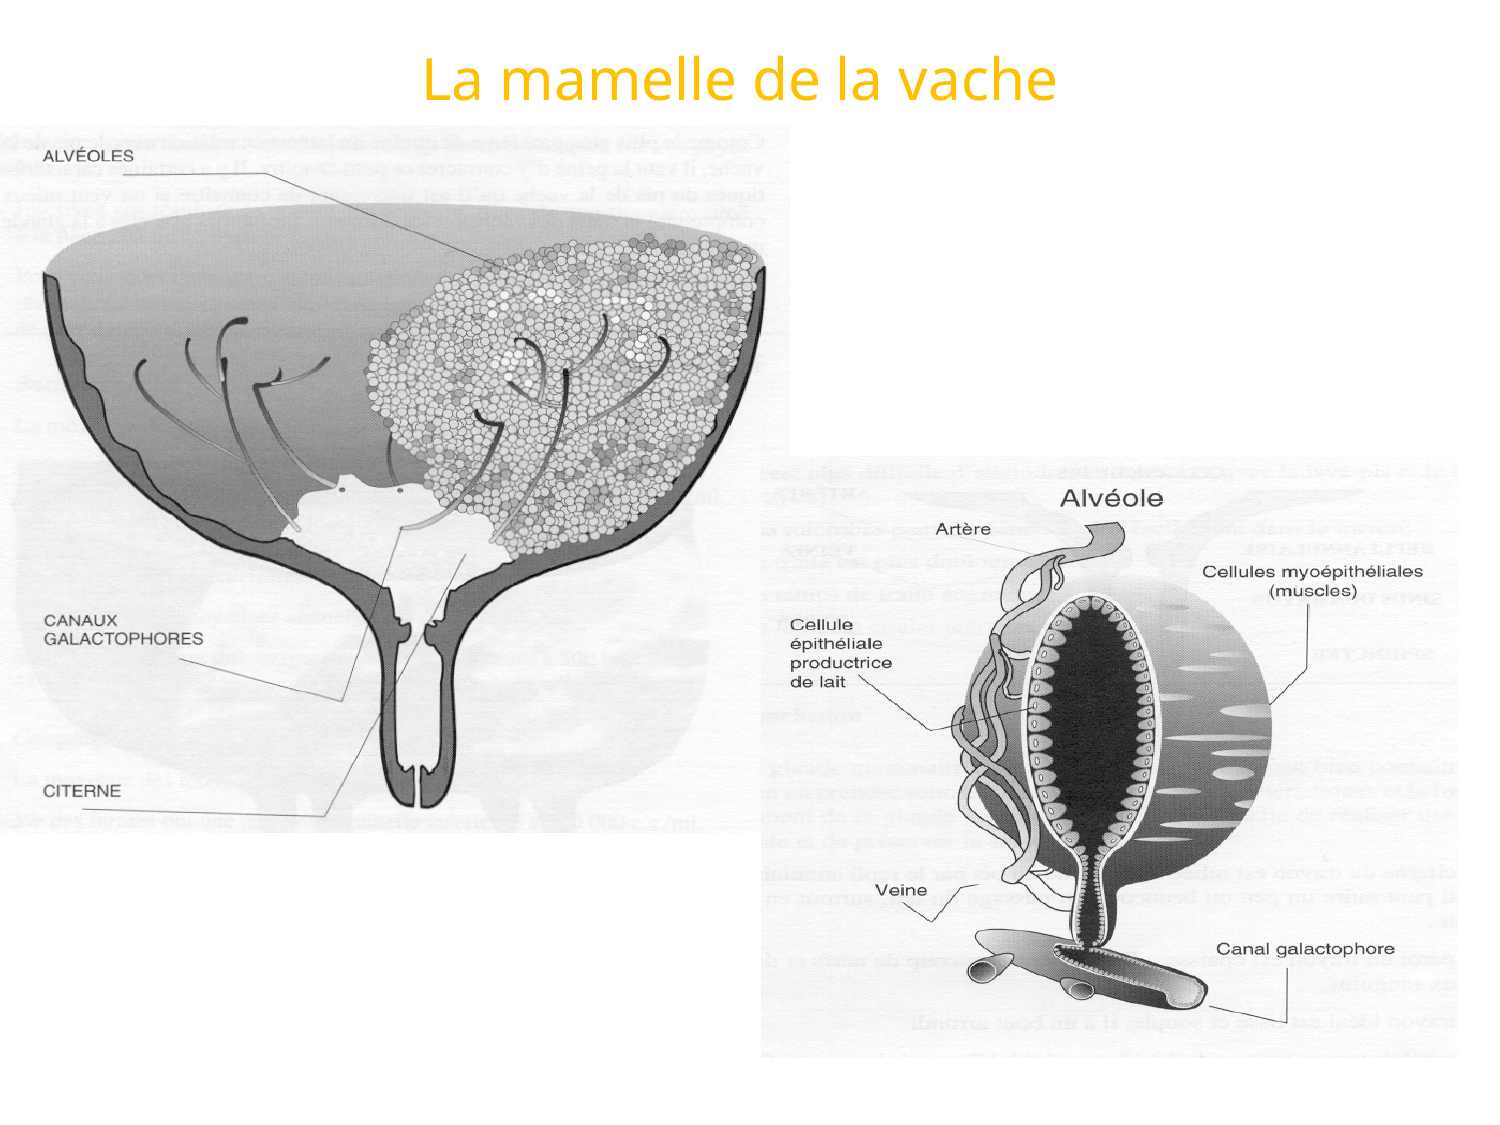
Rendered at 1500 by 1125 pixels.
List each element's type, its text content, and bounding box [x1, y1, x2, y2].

picture [0, 125, 1460, 1059]
title La mamelle de la vache [64, 19, 1415, 135]
